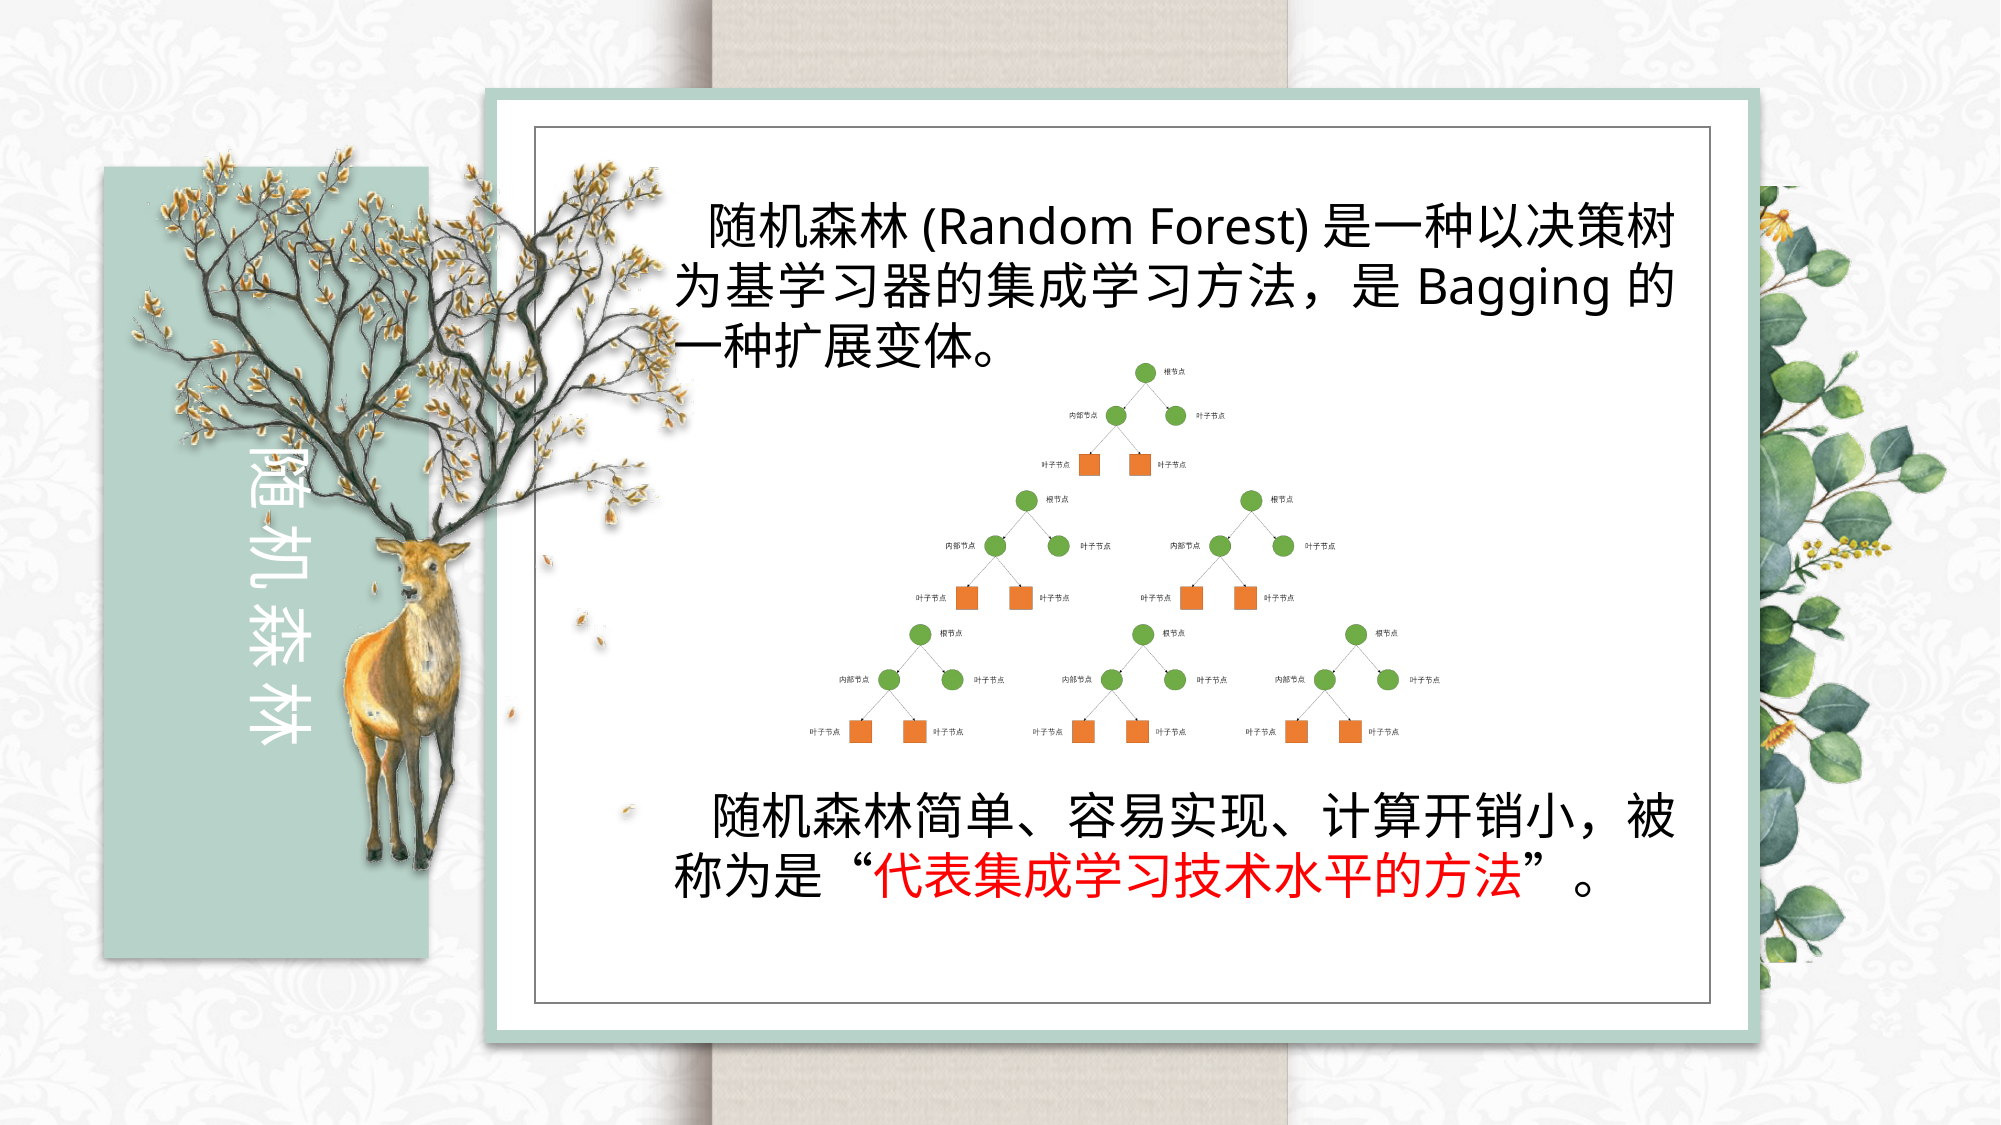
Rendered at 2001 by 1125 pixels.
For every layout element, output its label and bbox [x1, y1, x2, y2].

text_box [491, 93, 1755, 1037]
picture [0, 0, 2000, 1125]
